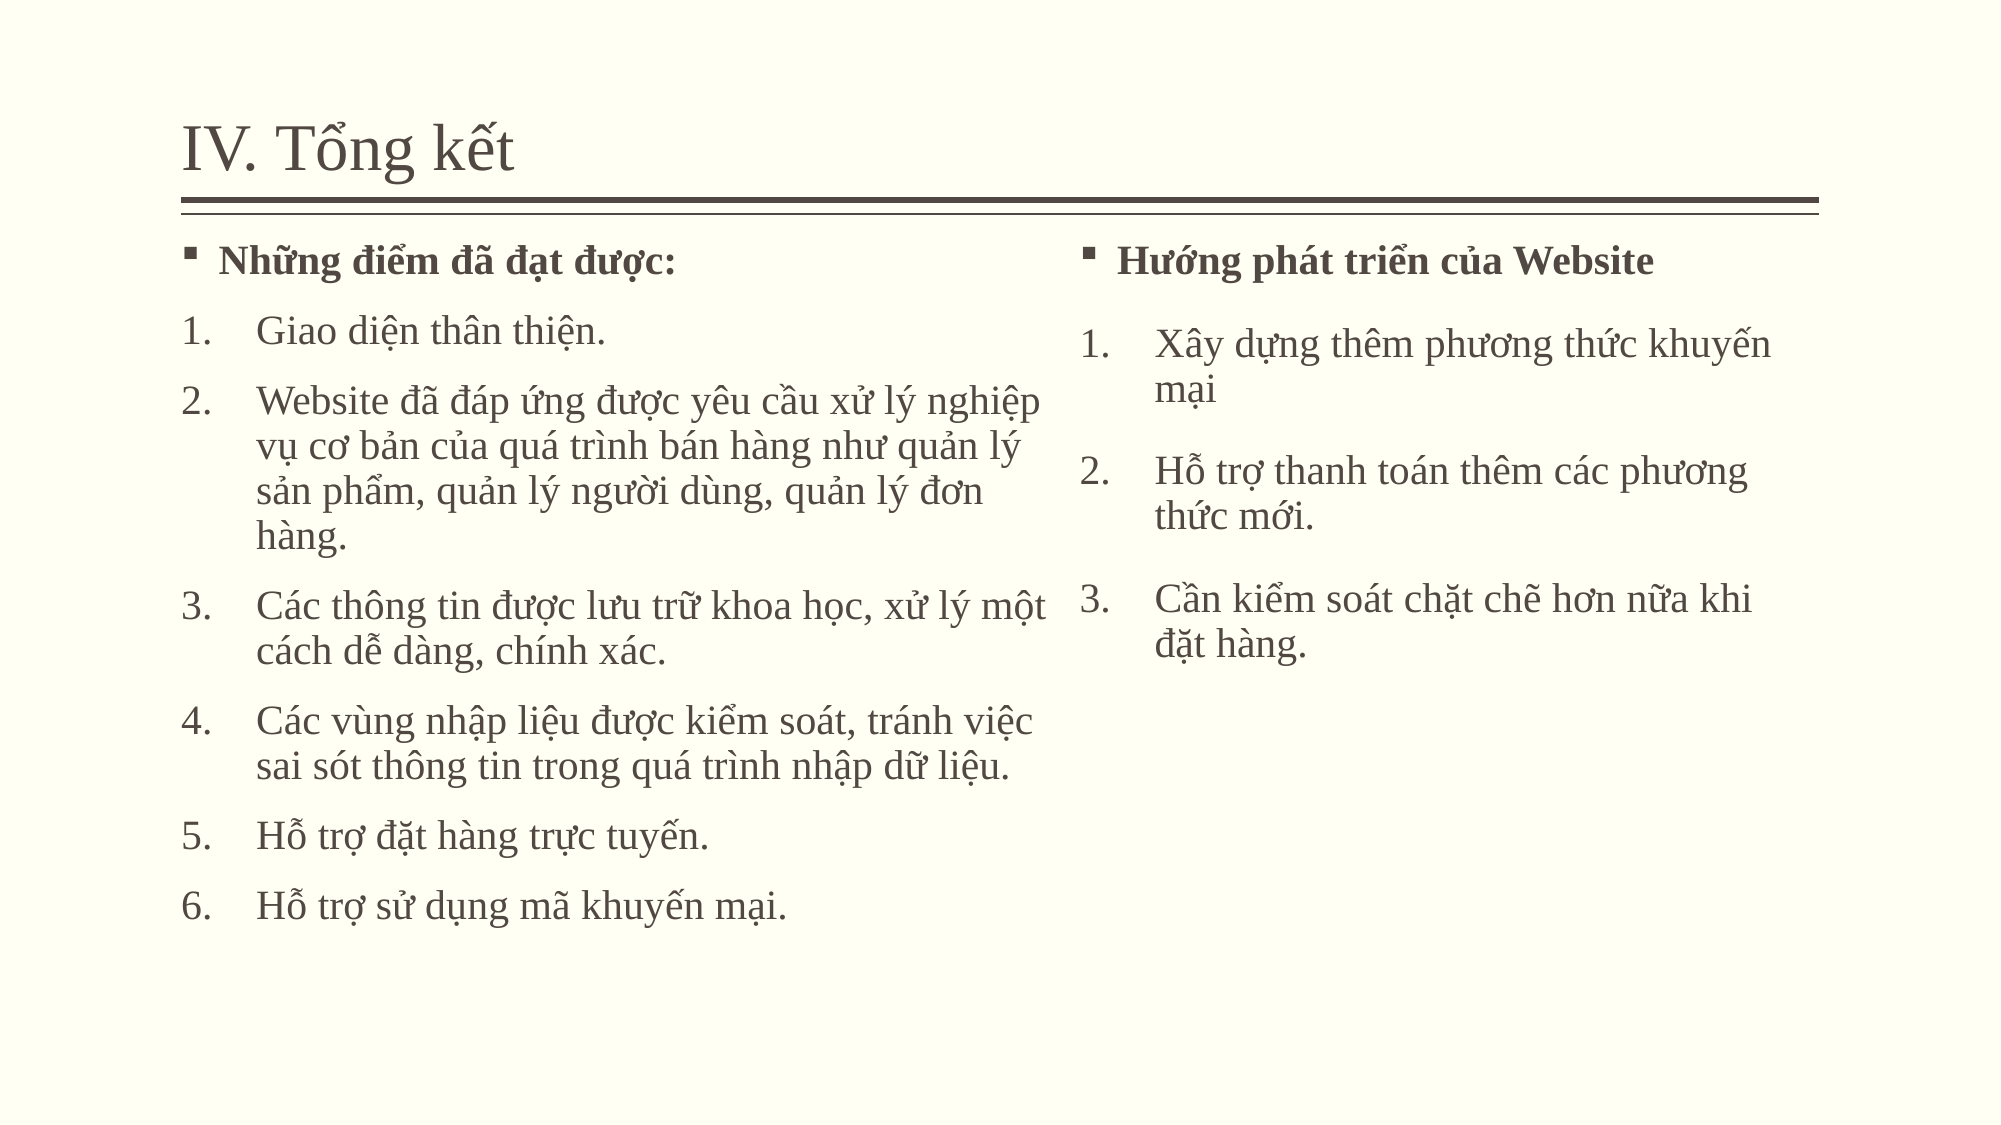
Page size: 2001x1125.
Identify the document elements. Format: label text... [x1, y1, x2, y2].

title IV. Tổng kết [181, 12, 1819, 193]
list Hướng phát triển của Website Xây dựng thêm phương thức khuyến mại Hỗ trợ thanh toán thêm các phương thức mới. Cần kiểm soát chặt chẽ hơn nữa khi đặt hàng. [1079, 231, 1814, 982]
list Những điểm đã đạt được: Giao diện thân thiện. Website đã đáp ứng được yêu cầu xử lý nghiệp vụ cơ bản của quá trình bán hàng như quản lý sản phẩm, quản lý người dùng, quản lý đơn hàng. Các thông tin được lưu trữ khoa học, xử lý một cách dễ dàng, chính xác. Các vùng nhập liệu được kiểm soát, tránh việc sai sót thông tin trong quá trình nhập dữ liệu. Hỗ trợ đặt hàng trực tuyến. Hỗ trợ sử dụng mã khuyến mại. [181, 231, 1056, 967]
